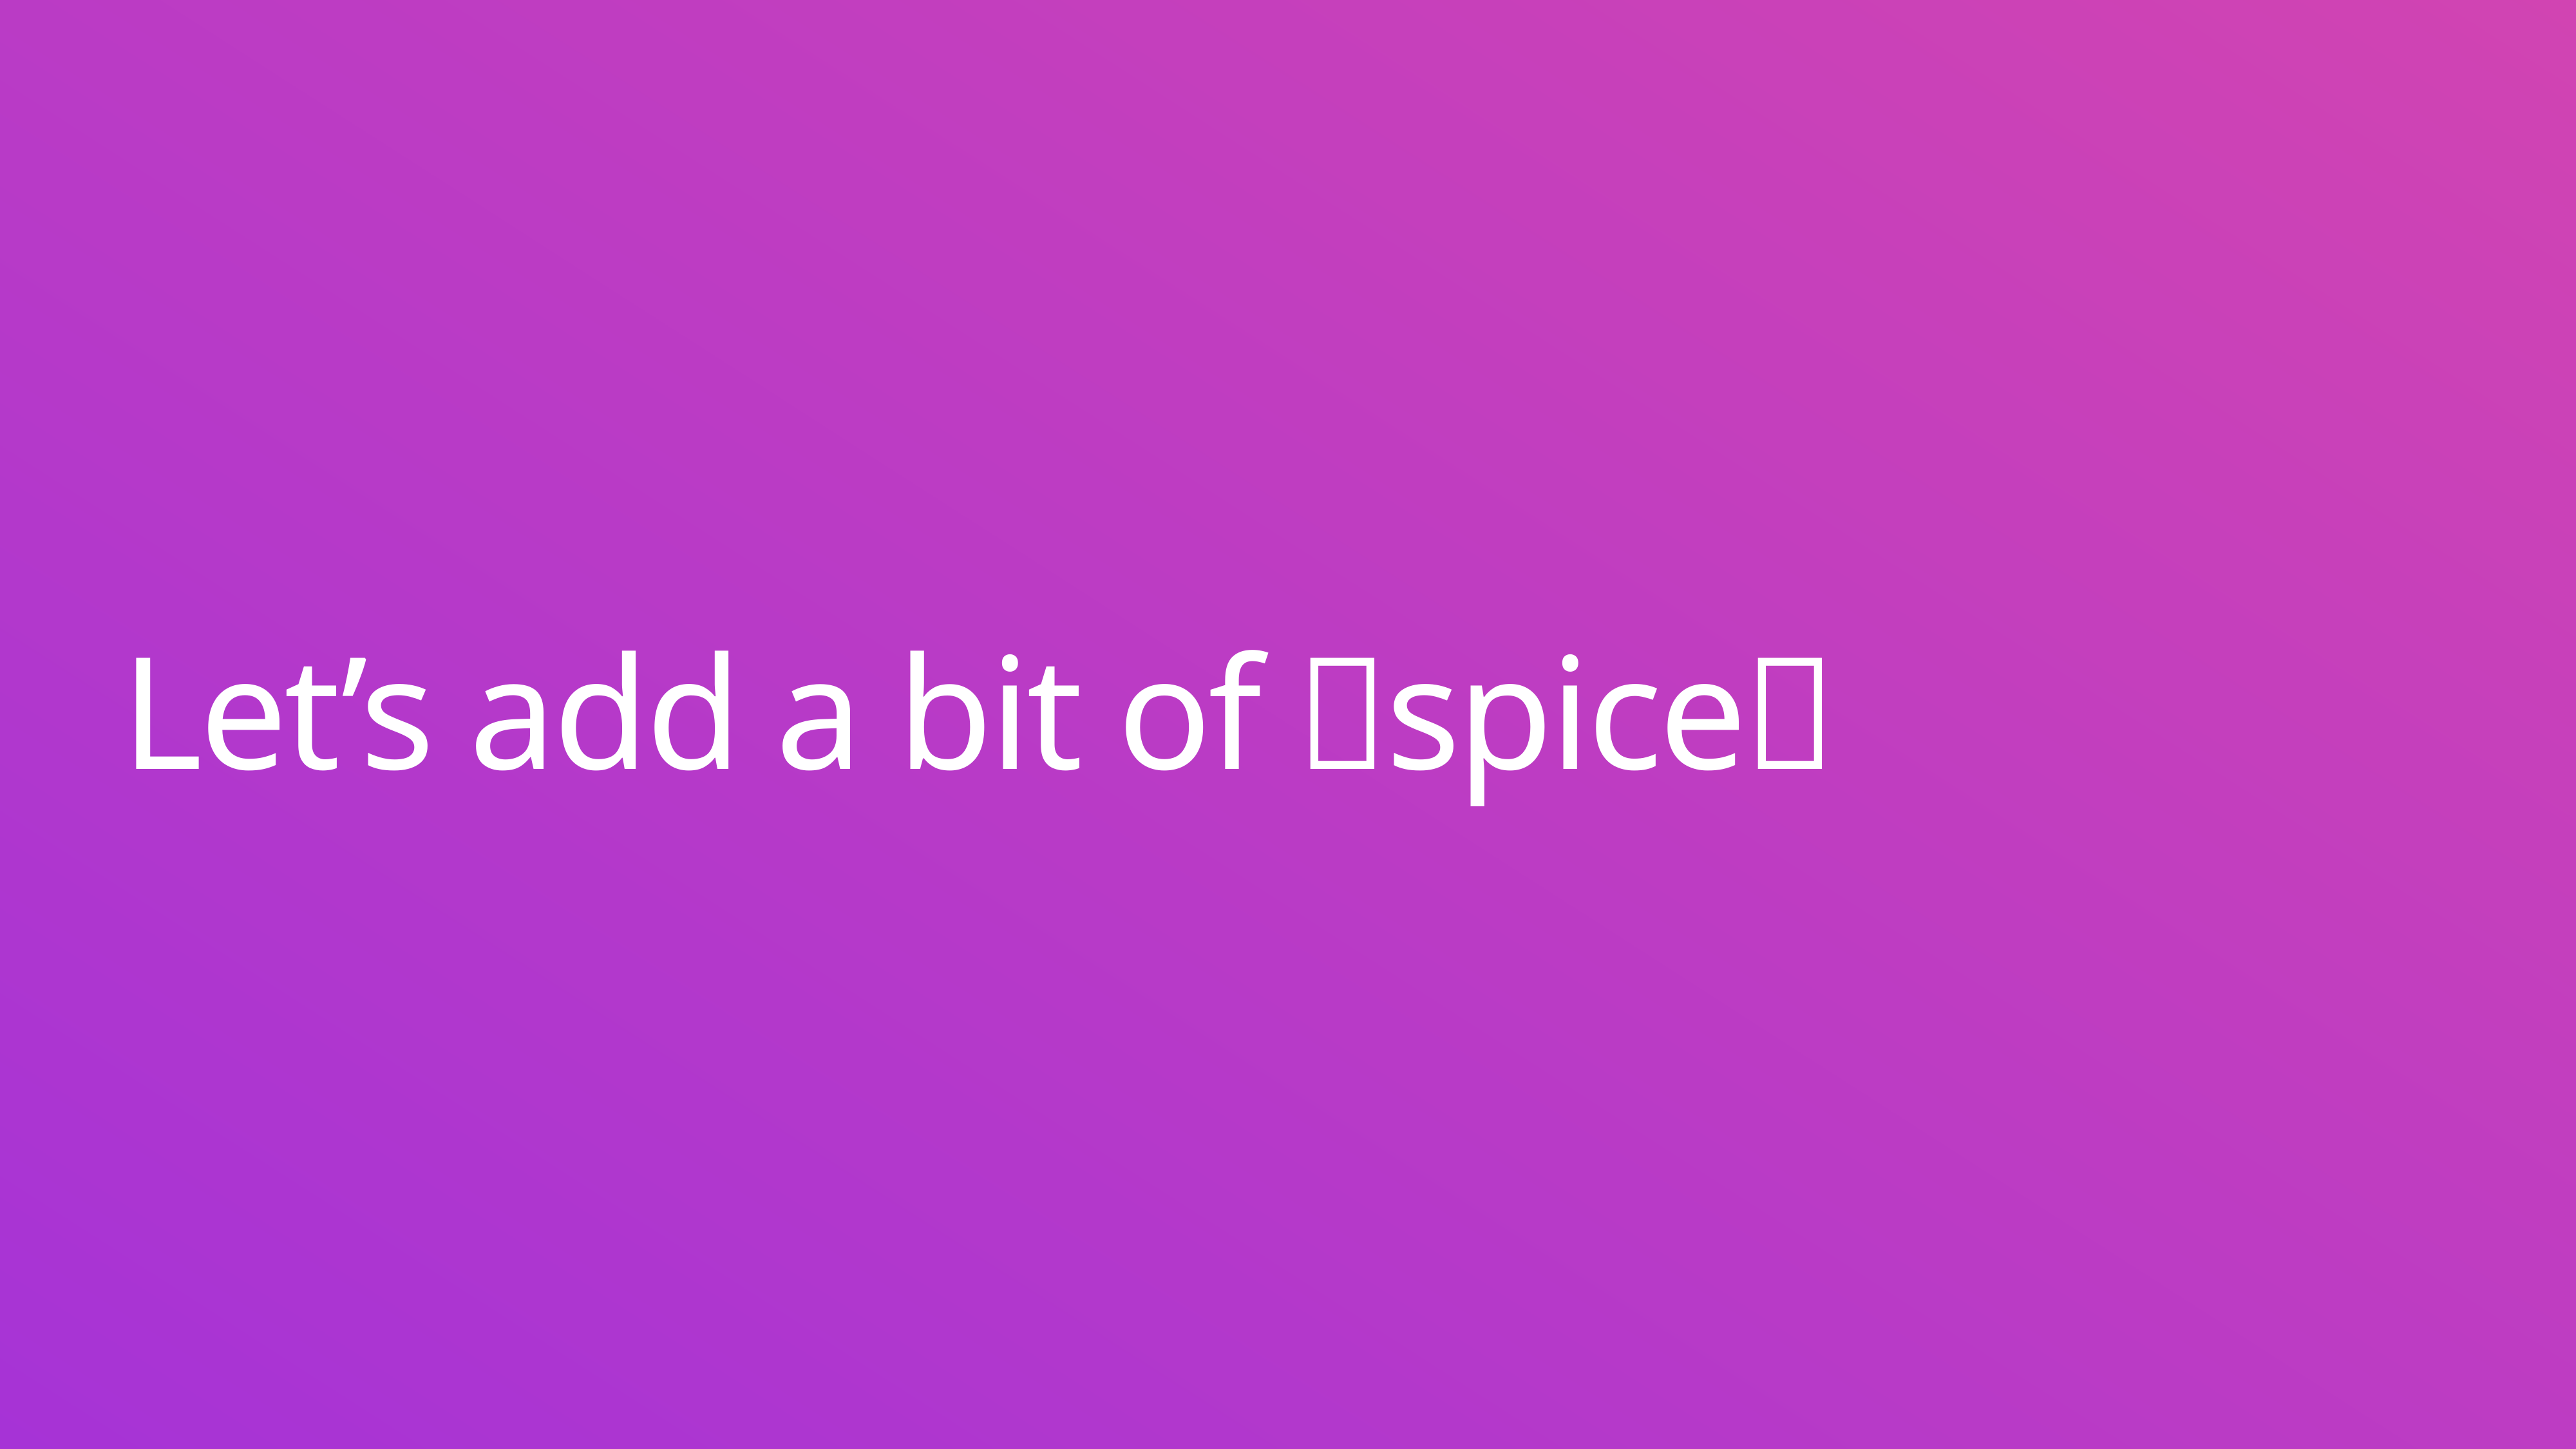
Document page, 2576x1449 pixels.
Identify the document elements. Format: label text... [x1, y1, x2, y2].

title Let’s add a bit of ✨spice✨ [116, 478, 2438, 971]
